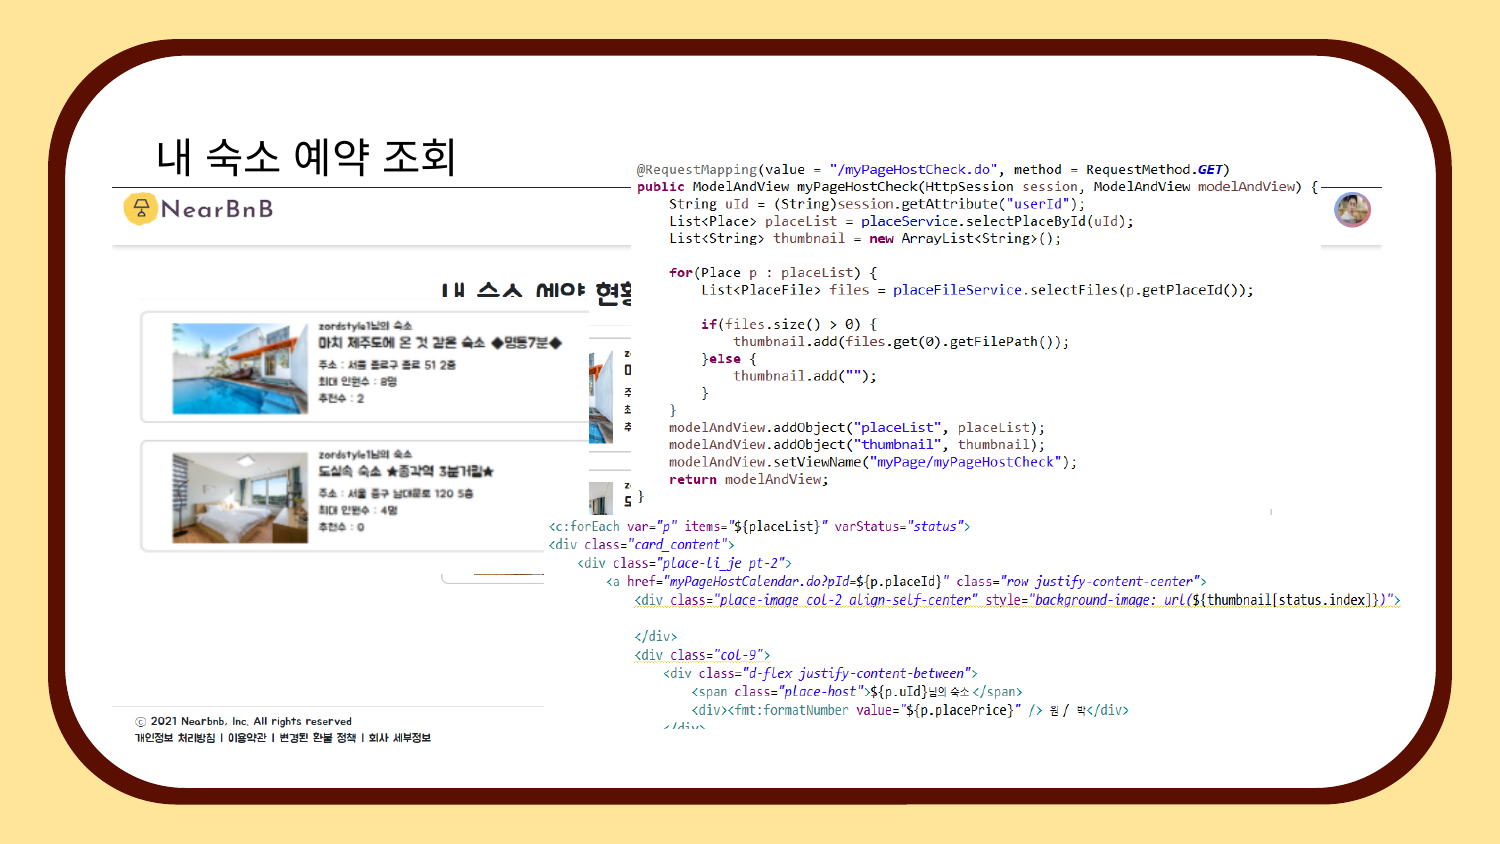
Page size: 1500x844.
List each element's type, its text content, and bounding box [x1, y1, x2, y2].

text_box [112, 159, 1408, 761]
text_box 내 숙소 예약 조회 [140, 117, 1391, 158]
